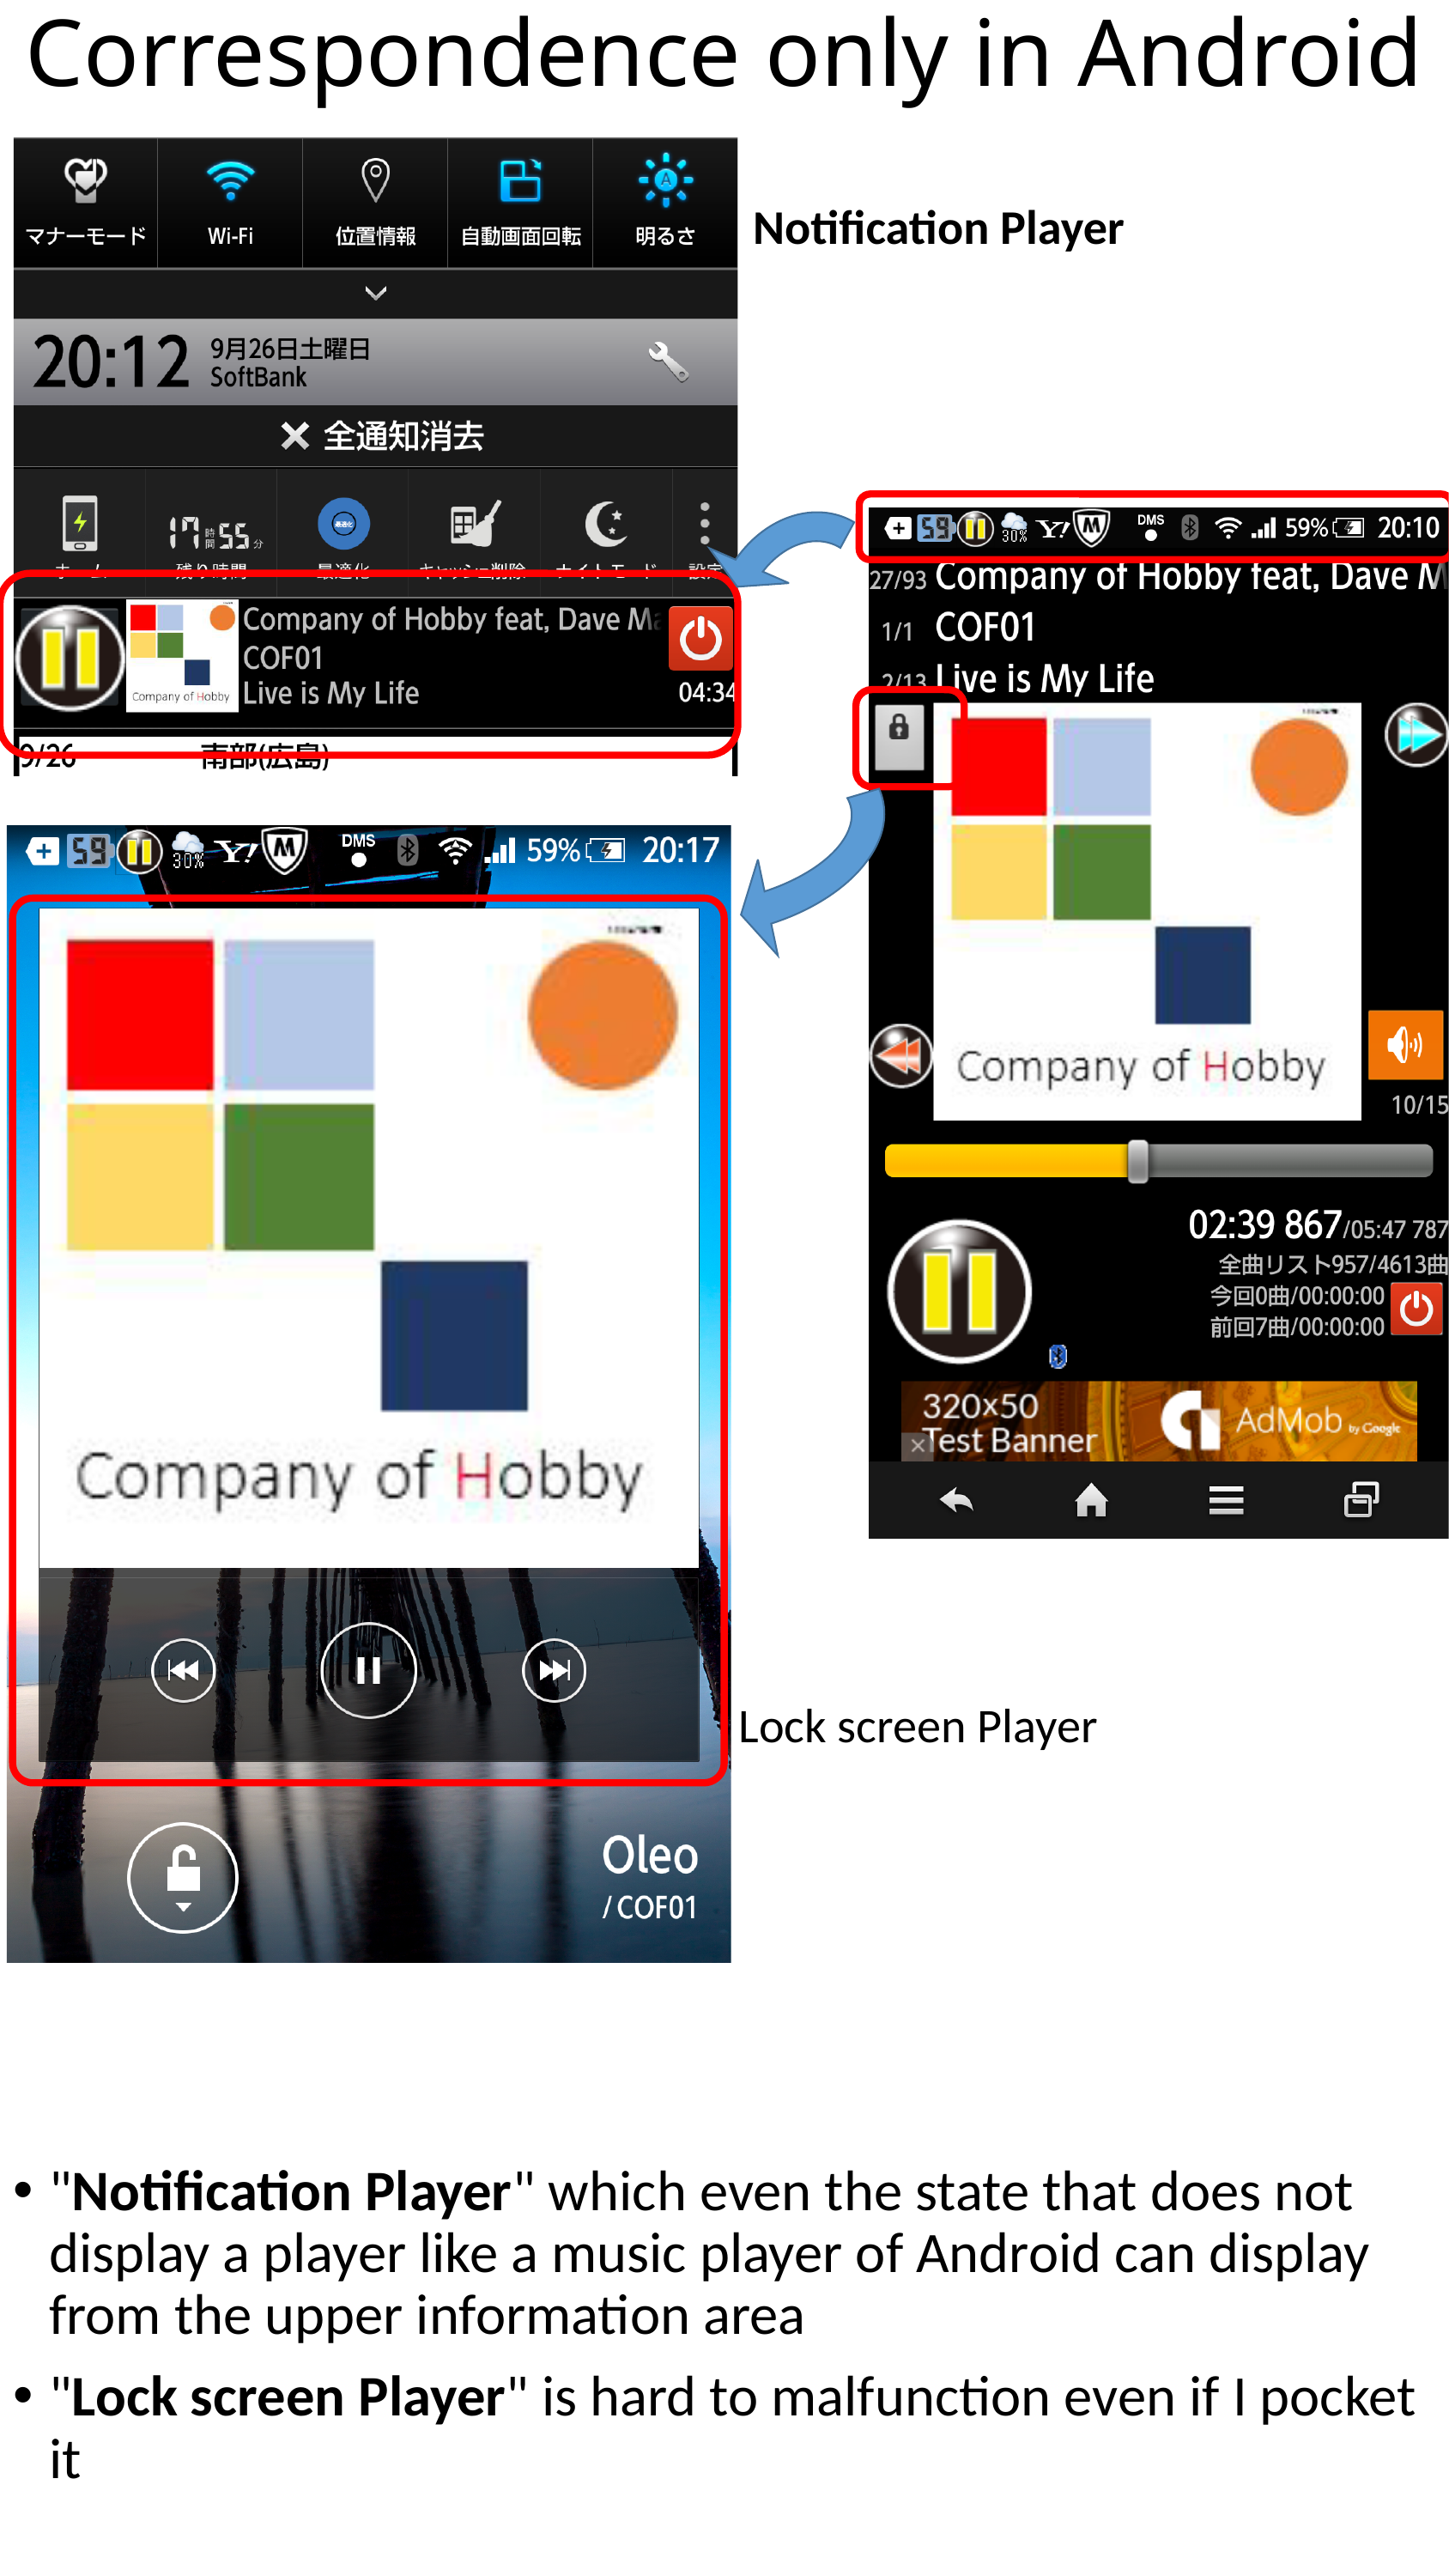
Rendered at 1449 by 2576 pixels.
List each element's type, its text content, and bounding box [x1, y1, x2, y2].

text_box [854, 689, 869, 787]
picture [869, 507, 1449, 1539]
text_box Notification Player [740, 190, 1138, 261]
picture [6, 825, 731, 1963]
title Correspondence only in Android [0, 0, 1449, 138]
text_box [0, 577, 13, 751]
text_box [738, 511, 856, 588]
text_box [858, 493, 1449, 561]
list "Notification Player" which even the state that does not display a player like a music player of Android can display from the upper information area "Lock screen Player" is hard to malfunction even if I pocket it [0, 2154, 1449, 2576]
text_box [740, 791, 869, 959]
picture [13, 137, 738, 776]
text_box Lock screen Player [731, 1687, 1111, 1759]
